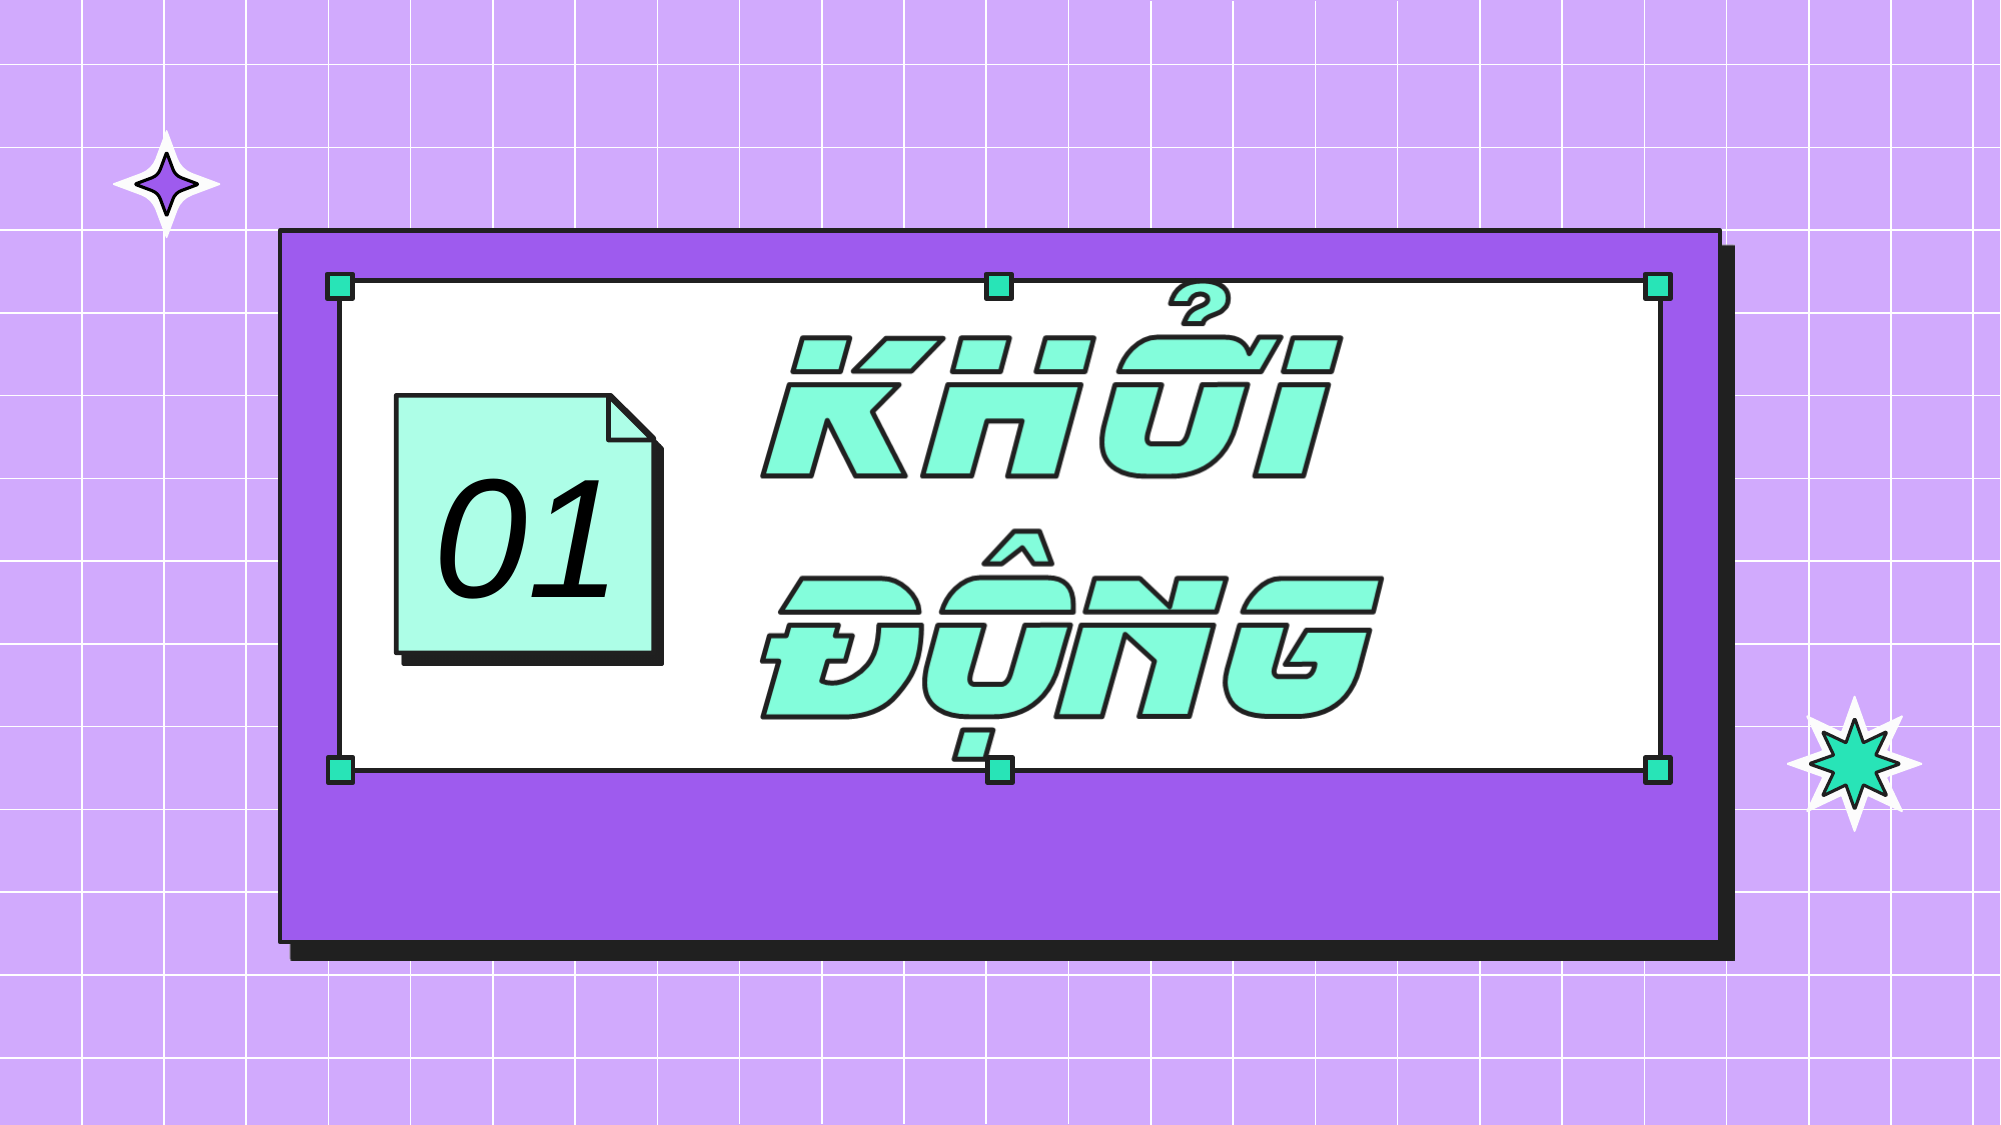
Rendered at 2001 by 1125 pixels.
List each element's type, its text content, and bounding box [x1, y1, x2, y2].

text_box [987, 777, 1013, 783]
text_box [1645, 757, 1671, 783]
picture [746, 266, 1560, 768]
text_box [112, 129, 222, 239]
text_box [1645, 273, 1671, 299]
title 01 [386, 408, 669, 616]
text_box [328, 757, 354, 783]
text_box [327, 273, 353, 299]
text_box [1786, 695, 1924, 833]
